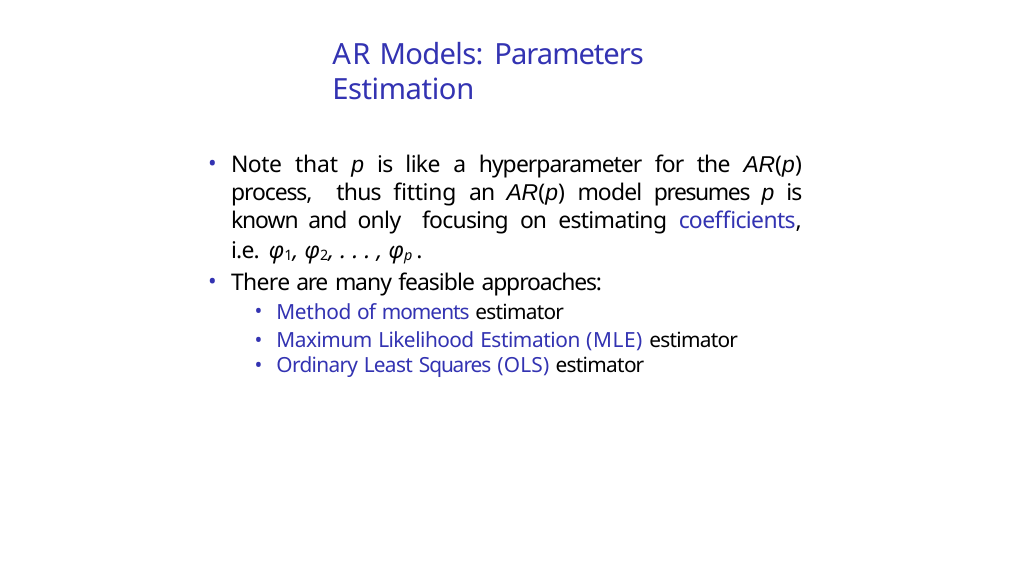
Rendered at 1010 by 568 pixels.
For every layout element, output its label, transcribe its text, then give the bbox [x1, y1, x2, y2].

title AR Models: Parameters Estimation [330, 32, 767, 131]
text_box Note that p is like a hyperparameter for the AR(p) process, thus fitting an AR(p) model presumes p is known and only focusing on estimating coefficients, i.e. φ1, φ2, . . . , φp . There are many feasible approaches: Method of moments estimator Maximum Likelihood Estimation (MLE) estimator Ordinary Least Squares (OLS) estimator [189, 147, 816, 377]
